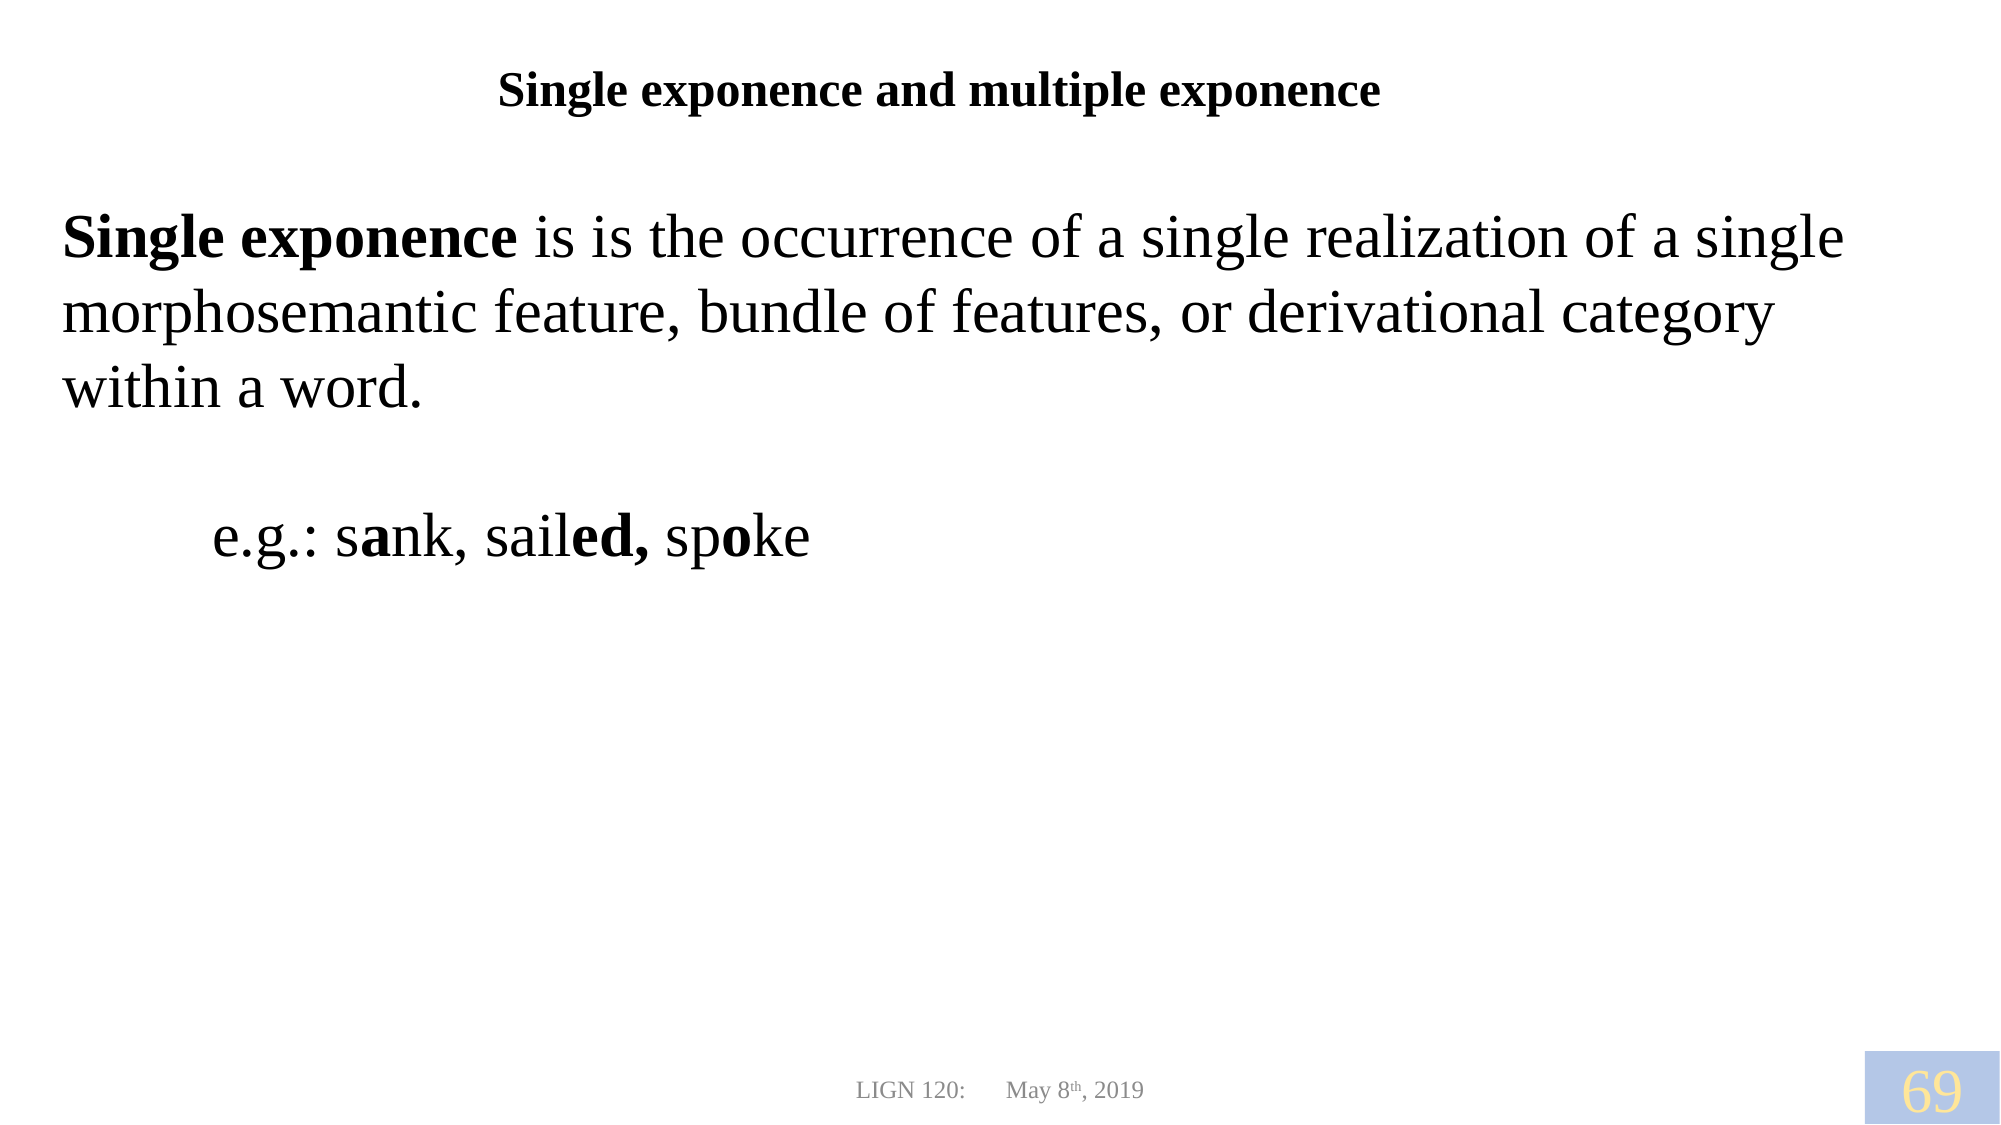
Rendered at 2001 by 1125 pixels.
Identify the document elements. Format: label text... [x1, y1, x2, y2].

slide_number 69 [1864, 1051, 2000, 1124]
text_box Single exponence and multiple exponence [74, 3, 1805, 126]
footer LIGN 120: May 8th, 2019 [656, 1058, 1344, 1119]
text_box Single exponence is is the occurrence of a single realization of a single morphosemantic feature, bundle of features, or derivational category within a word. e.g.: sank, sailed, spoke [47, 187, 1894, 577]
